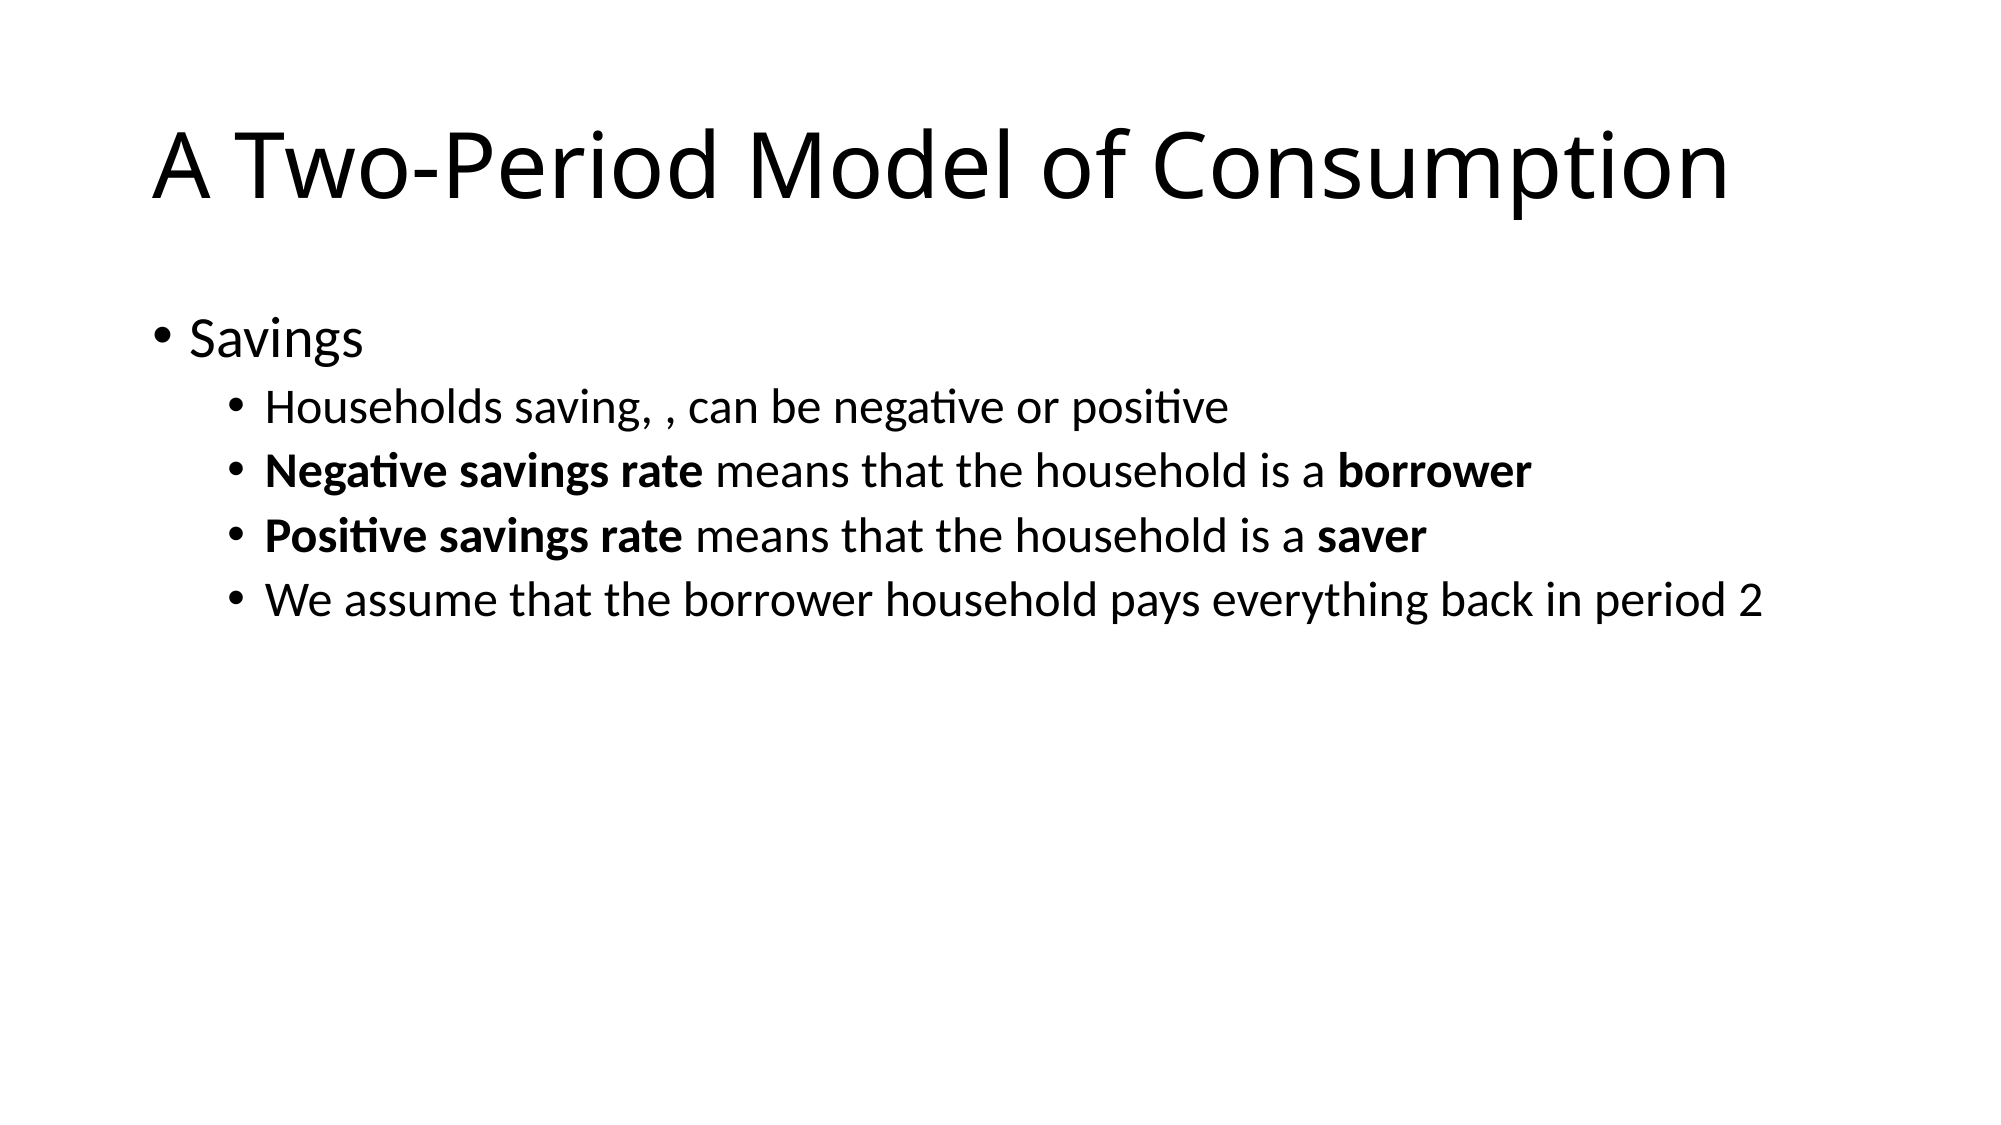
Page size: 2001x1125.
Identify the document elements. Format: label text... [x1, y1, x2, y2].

title A Two-Period Model of Consumption [137, 59, 1863, 278]
